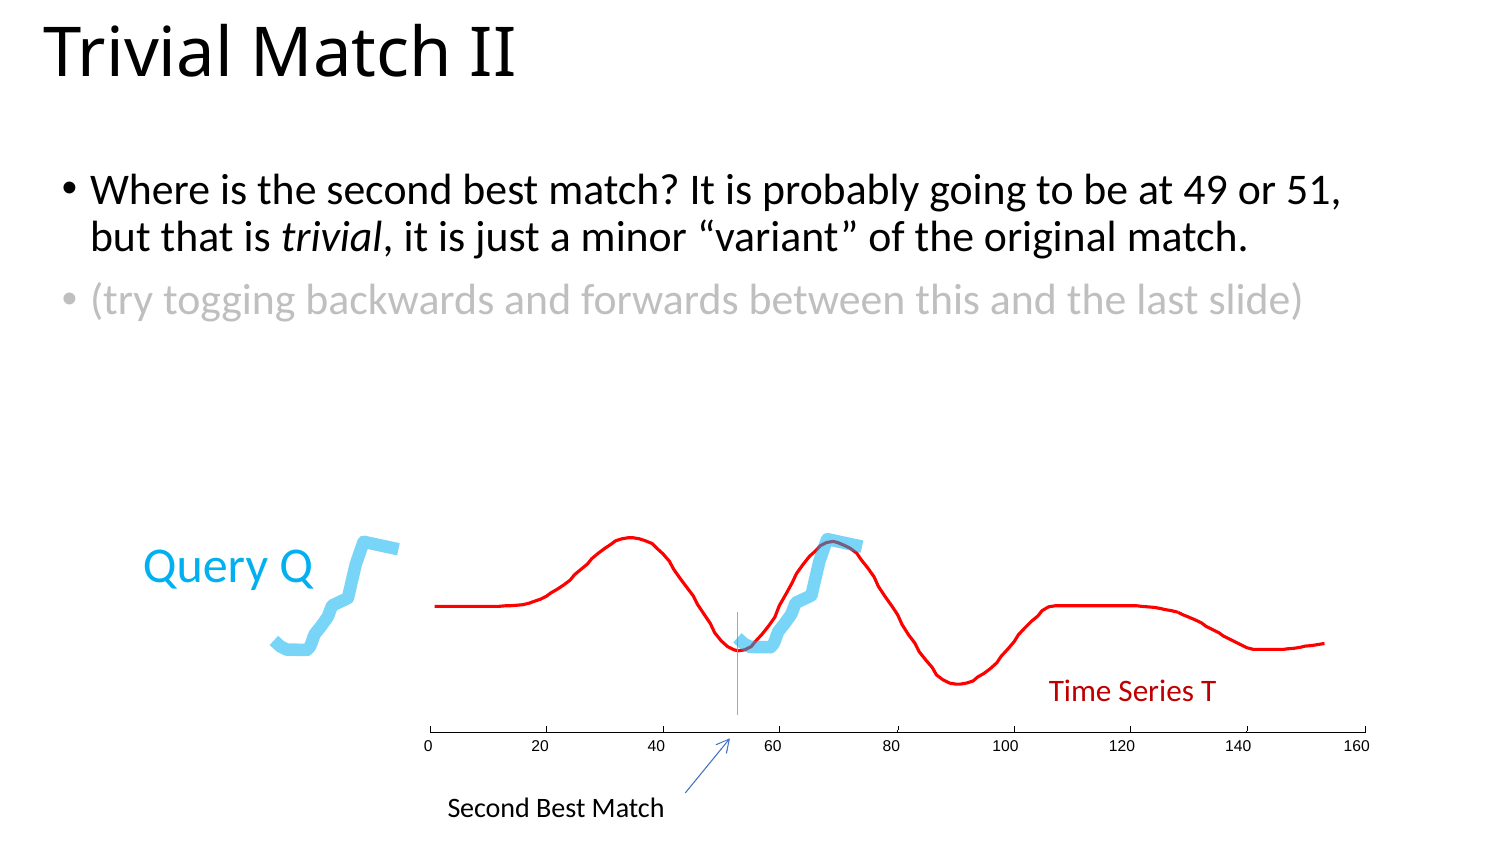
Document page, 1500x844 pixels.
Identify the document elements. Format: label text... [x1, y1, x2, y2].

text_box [127, 524, 1370, 824]
list Where is the second best match? It is probably going to be at 49 or 51, but that is trivial, it is just a minor “variant” of the original match. (try togging backwards and forwards between this and the last slide) [46, 159, 1416, 704]
title Trivial Match II [28, 0, 1397, 110]
